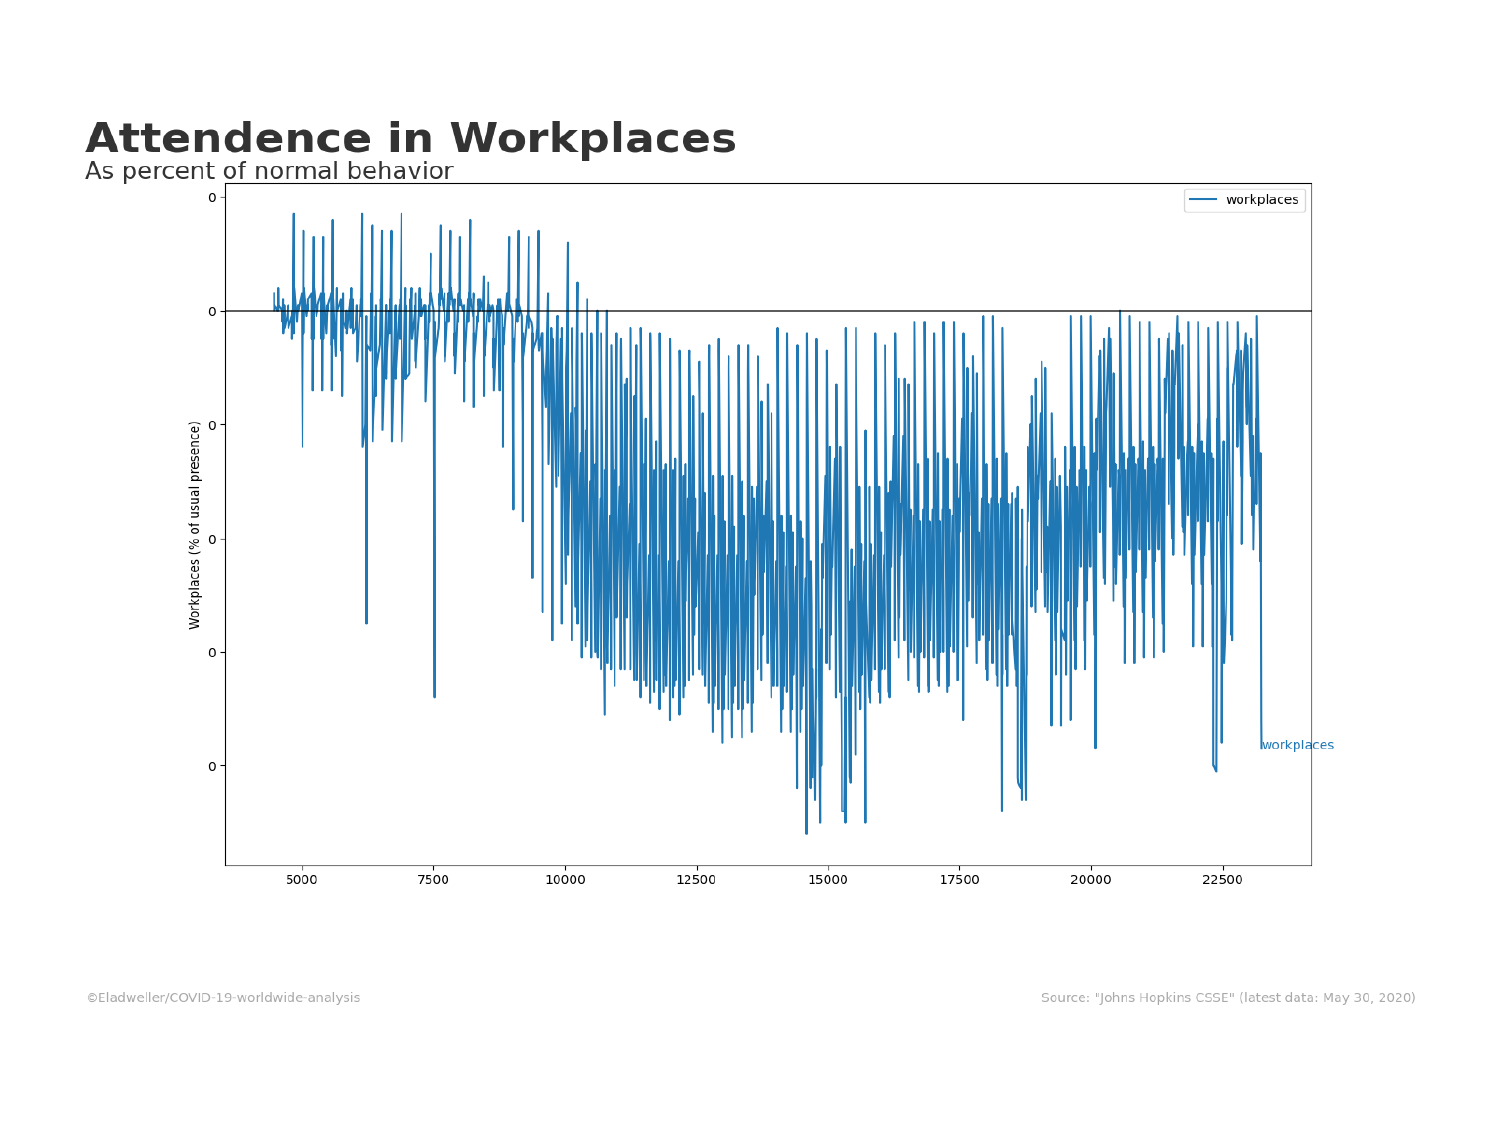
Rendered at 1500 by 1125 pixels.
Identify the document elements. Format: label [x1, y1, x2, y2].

picture [74, 112, 1426, 1013]
